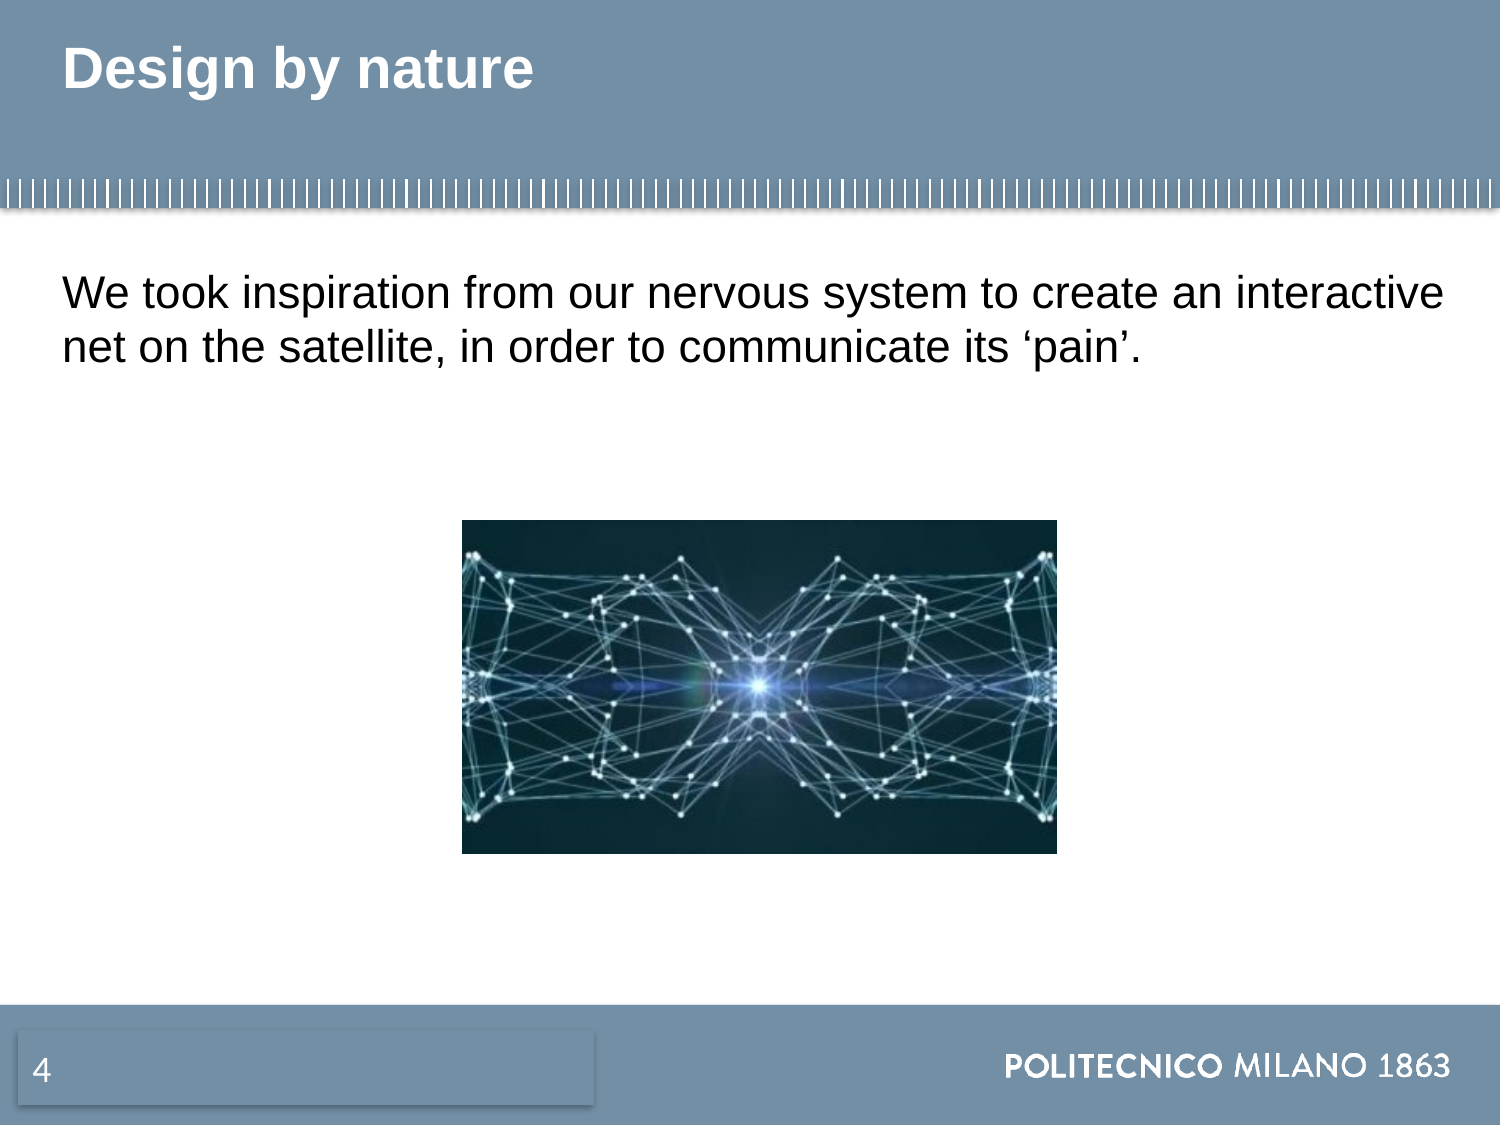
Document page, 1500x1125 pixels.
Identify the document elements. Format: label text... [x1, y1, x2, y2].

text_box [17, 1029, 595, 1106]
text_box We took inspiration from our nervous system to create an interactive net on the satellite, in order to communicate its ‘pain’. [47, 254, 1473, 425]
picture [462, 520, 1057, 854]
picture [999, 1041, 1456, 1089]
text_box 4 [17, 1037, 75, 1098]
title Design by nature [47, 22, 1455, 161]
